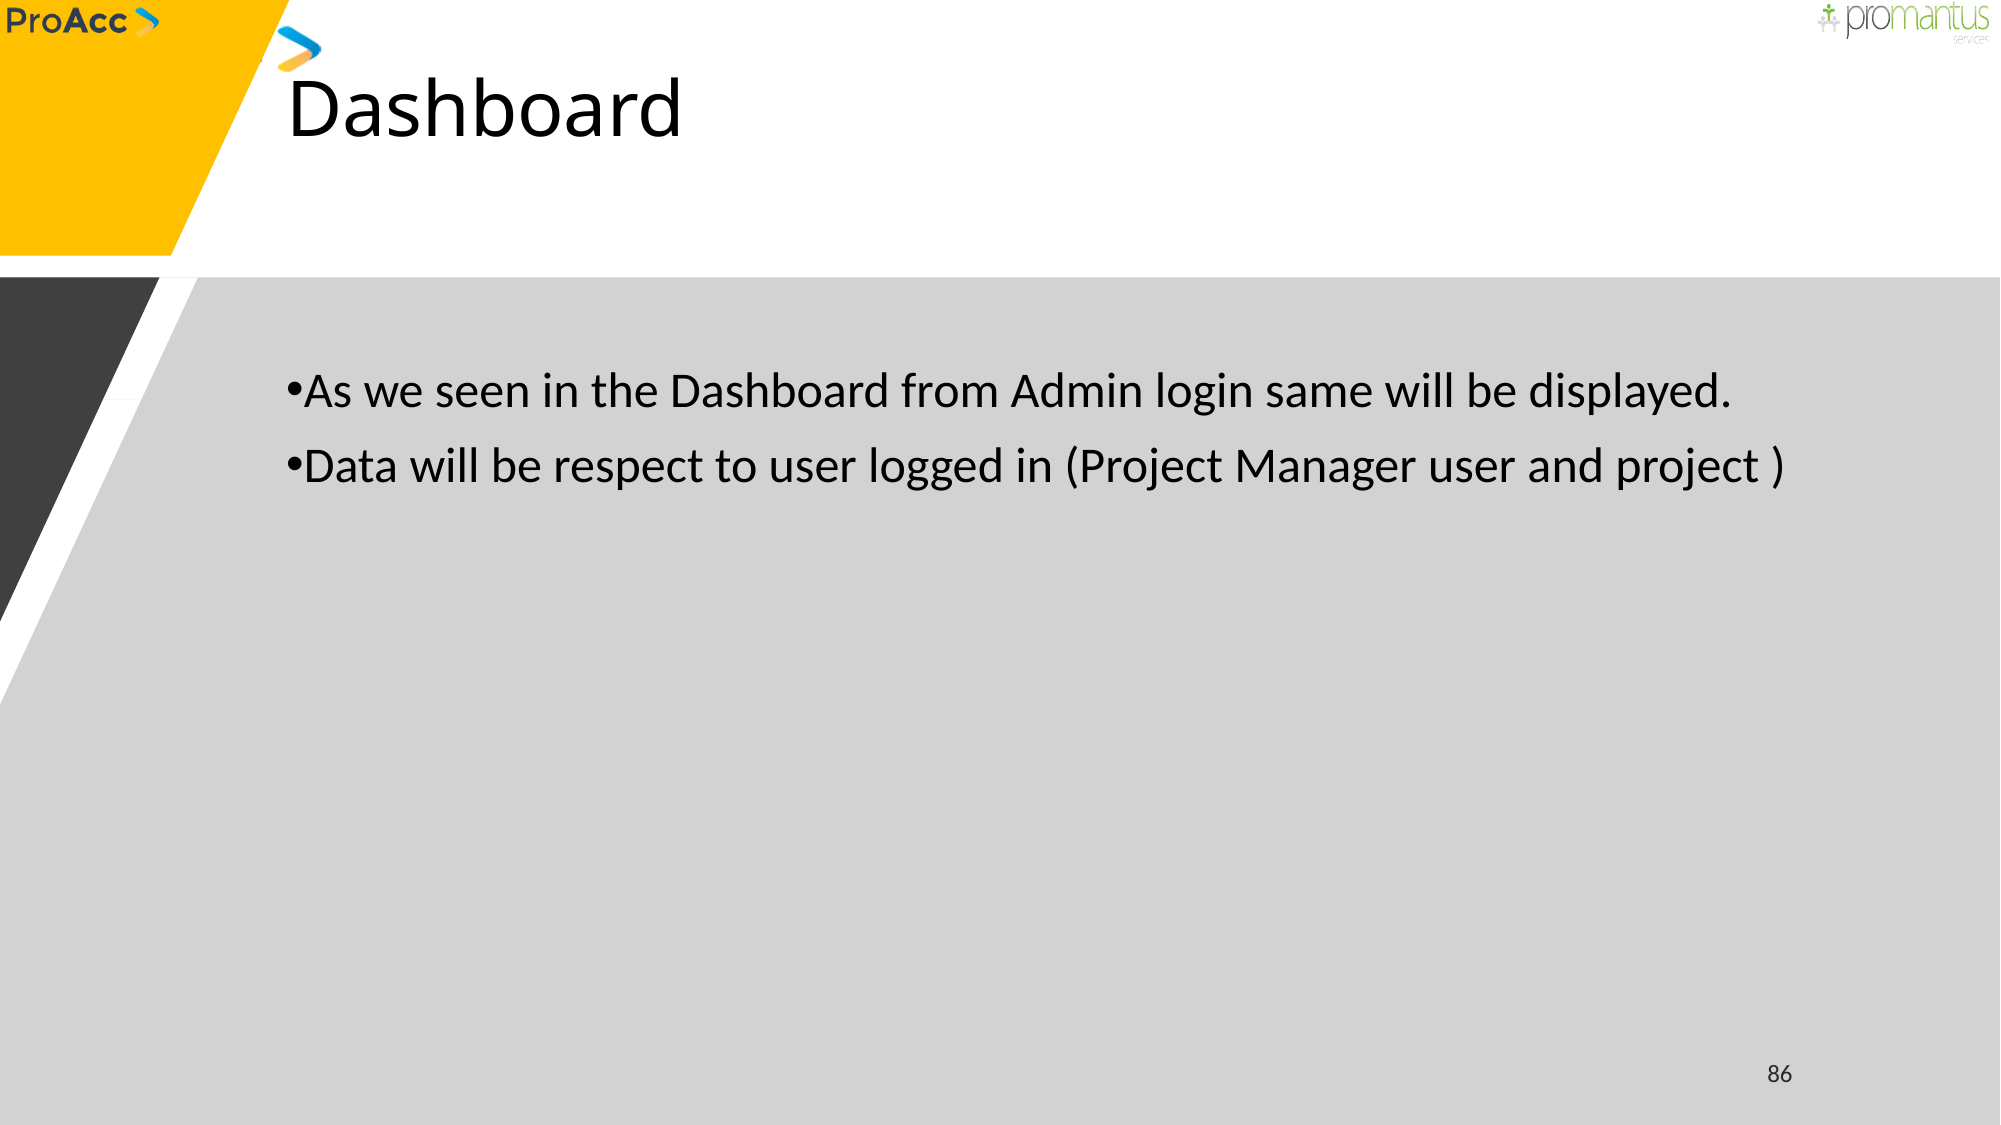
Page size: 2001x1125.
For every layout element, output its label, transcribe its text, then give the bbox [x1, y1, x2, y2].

text_box [0, 0, 291, 257]
title Dashboard [271, 60, 1808, 255]
text_box [1816, 0, 1990, 45]
picture [245, 2, 353, 99]
text_box [0, 0, 177, 54]
text_box [0, 276, 162, 622]
list As we seen in the Dashboard from Admin login same will be displayed. Data will be respect to user logged in (Project Manager user and project ) [271, 356, 1858, 1020]
slide_number 86 [1491, 1042, 1808, 1103]
text_box [0, 276, 2000, 1125]
